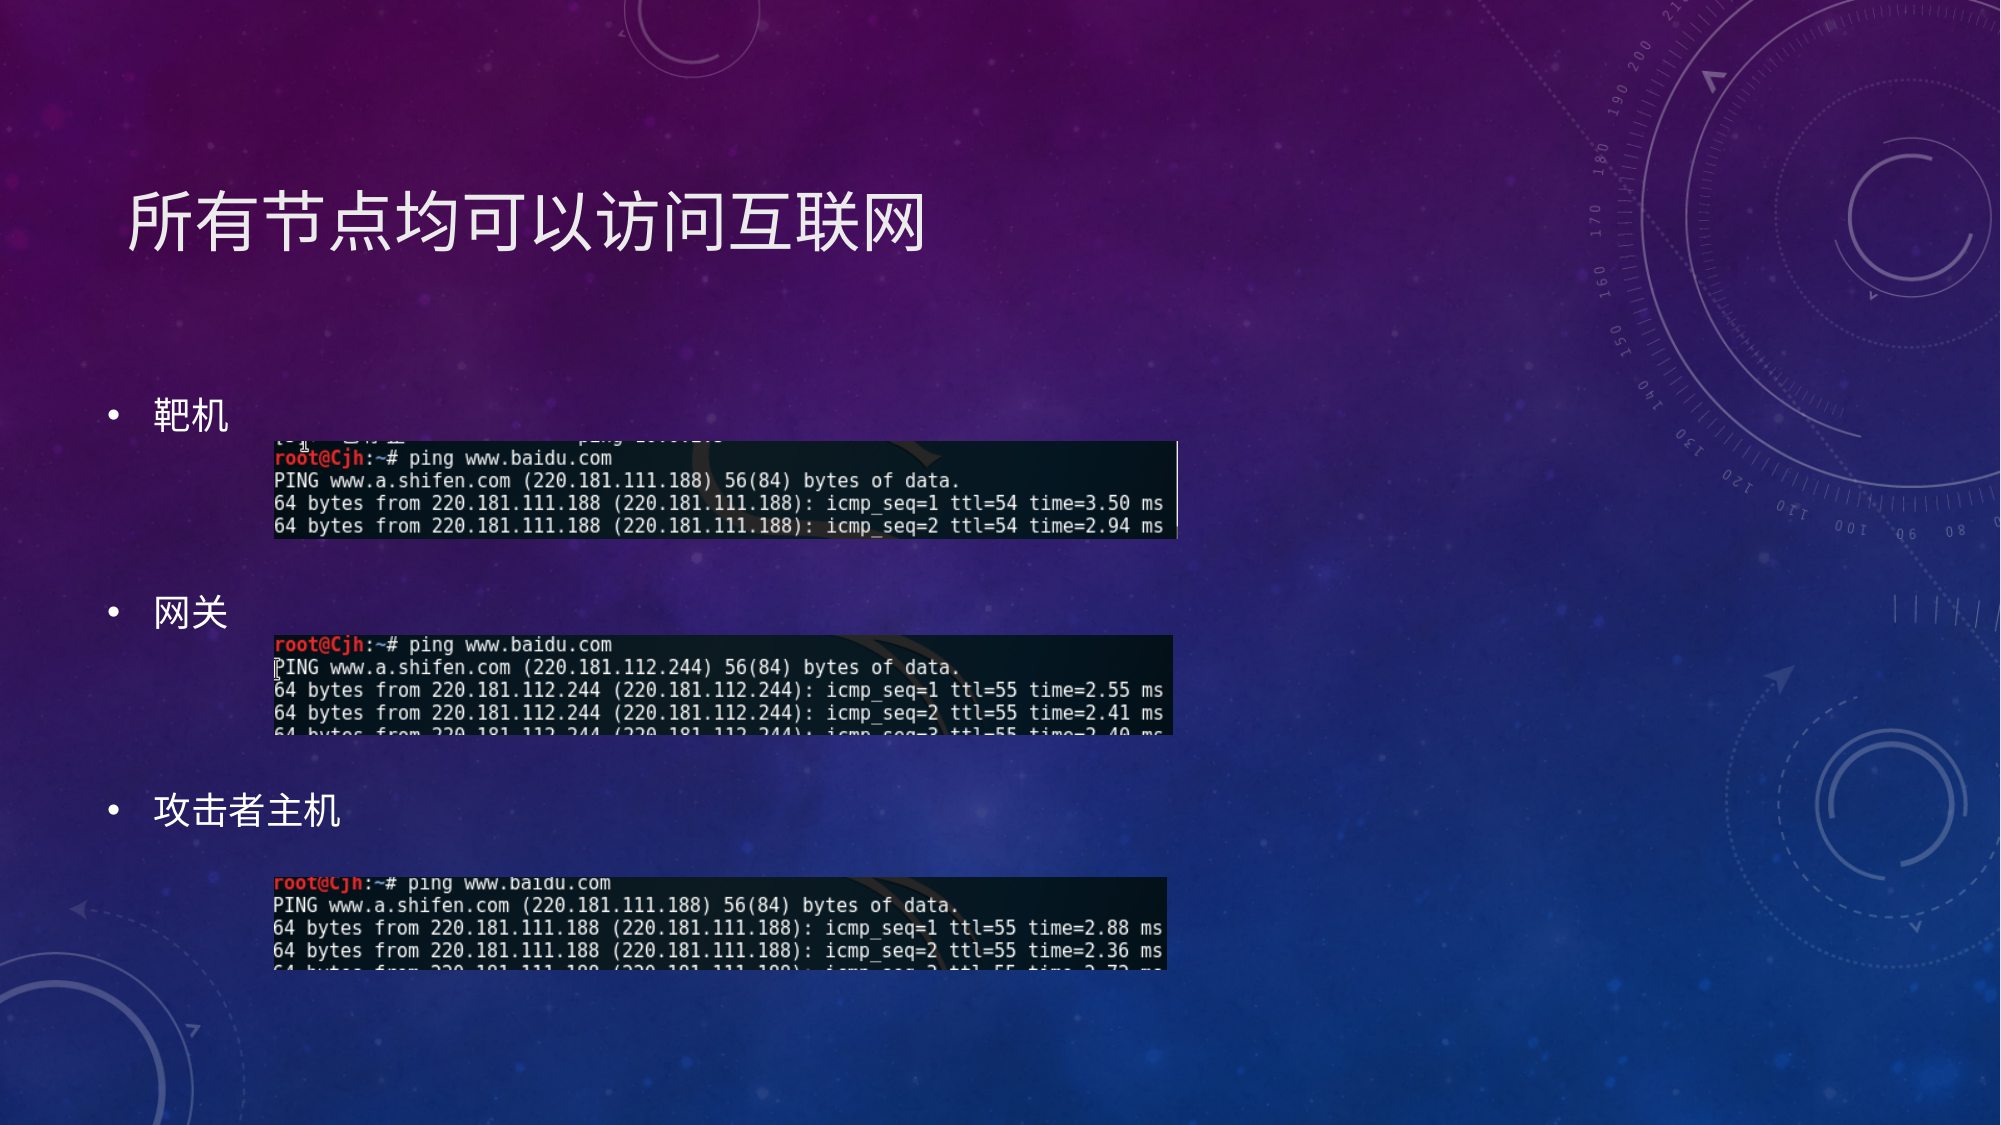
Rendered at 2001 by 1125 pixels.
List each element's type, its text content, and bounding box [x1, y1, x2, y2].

title 所有节点均可以访问互联网 [112, 99, 1775, 339]
picture [0, 0, 2001, 1125]
list 靶机 网关 攻击者主机 [92, 312, 1754, 912]
